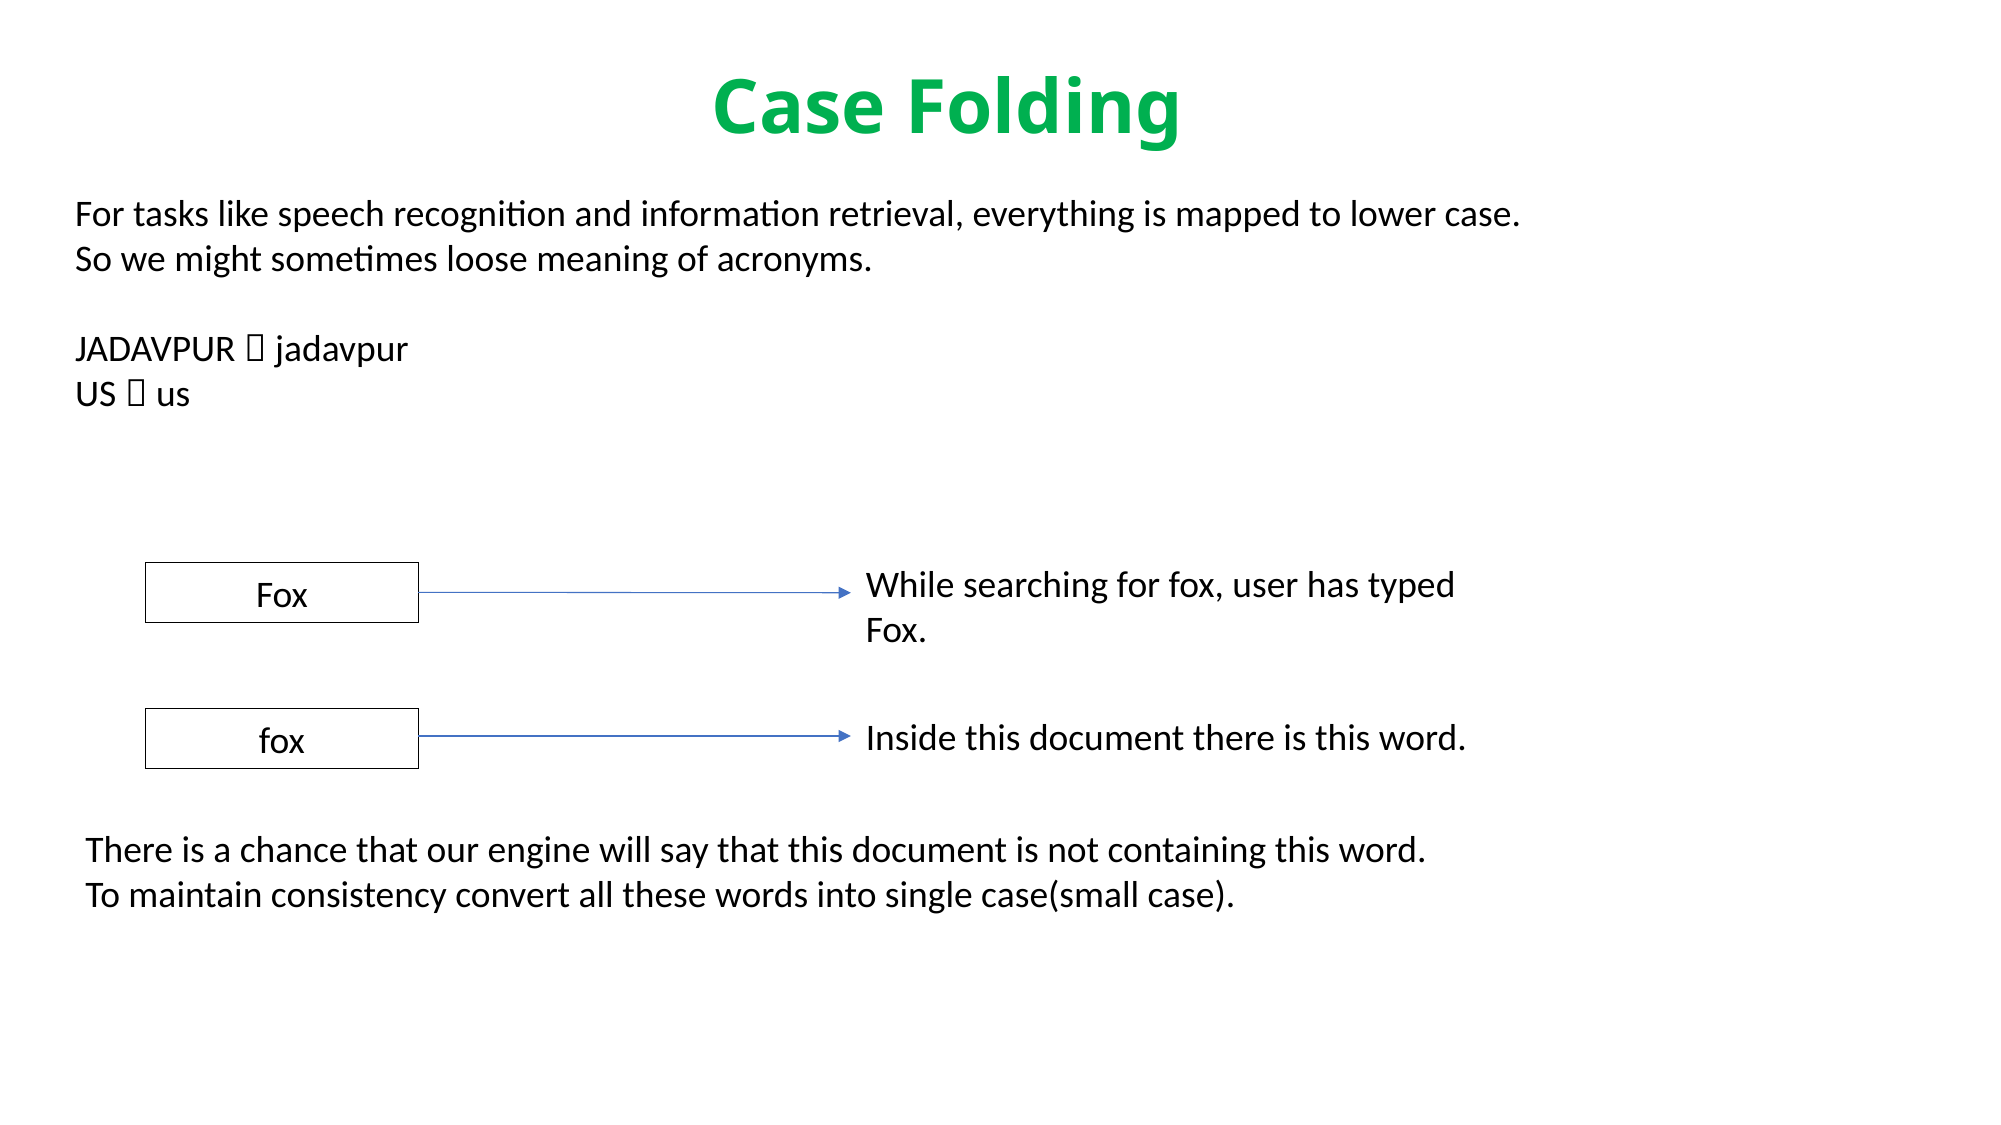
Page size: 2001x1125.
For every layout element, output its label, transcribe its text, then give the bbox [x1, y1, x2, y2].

text_box There is a chance that our engine will say that this document is not containing this word. To maintain consistency convert all these words into single case(small case). [70, 817, 1480, 923]
text_box fox [145, 708, 419, 769]
text_box Fox [145, 562, 419, 623]
text_box While searching for fox, user has typed Fox. [850, 552, 1537, 658]
text_box For tasks like speech recognition and information retrieval, everything is mapped to lower case. So we might sometimes loose meaning of acronyms. JADAVPUR  jadavpur US  us [59, 181, 1931, 512]
text_box Inside this document there is this word. [850, 705, 1537, 766]
title Case Folding [85, 36, 1811, 181]
